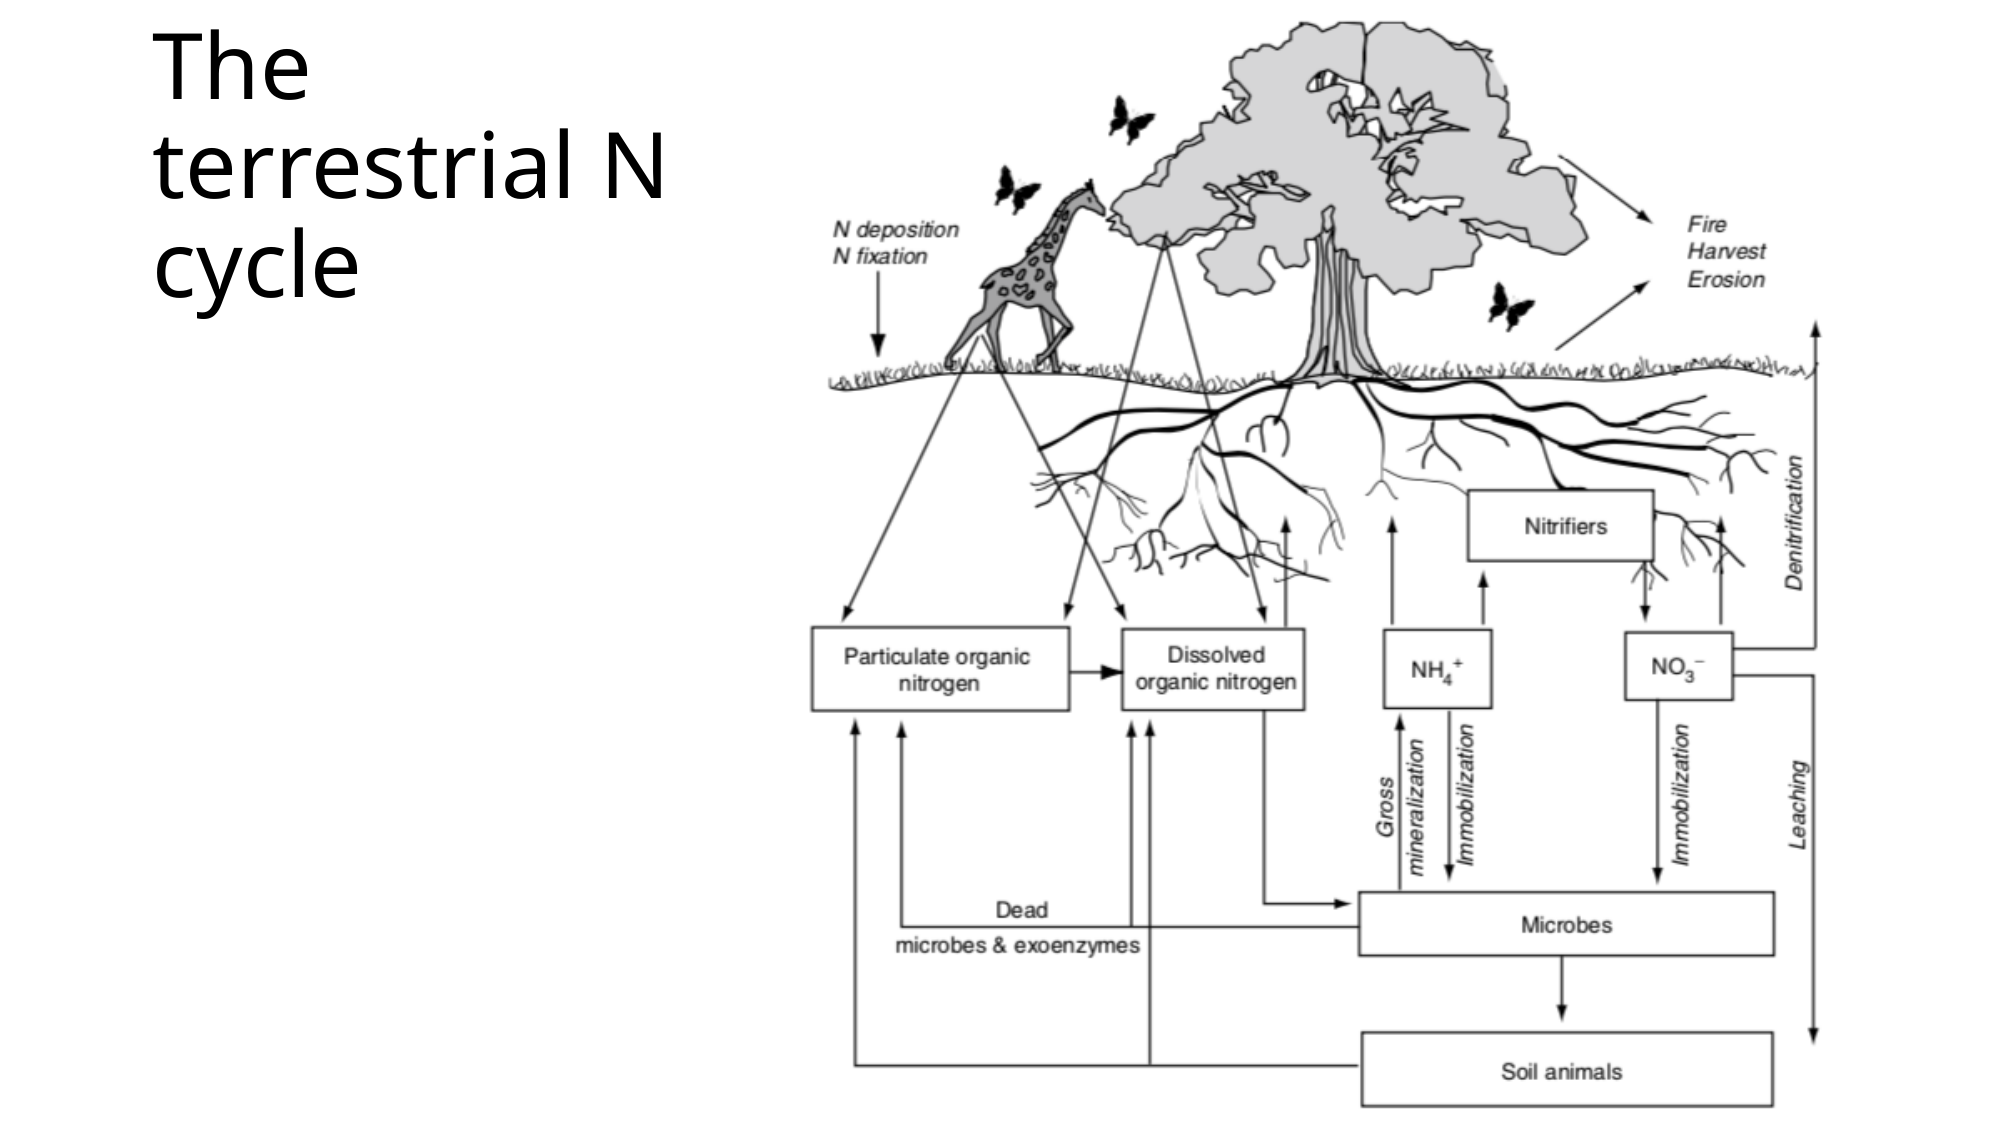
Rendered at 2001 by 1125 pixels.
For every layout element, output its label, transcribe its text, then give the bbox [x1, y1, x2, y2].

picture [780, 0, 1863, 1125]
title The terrestrial N cycle [137, 59, 724, 278]
